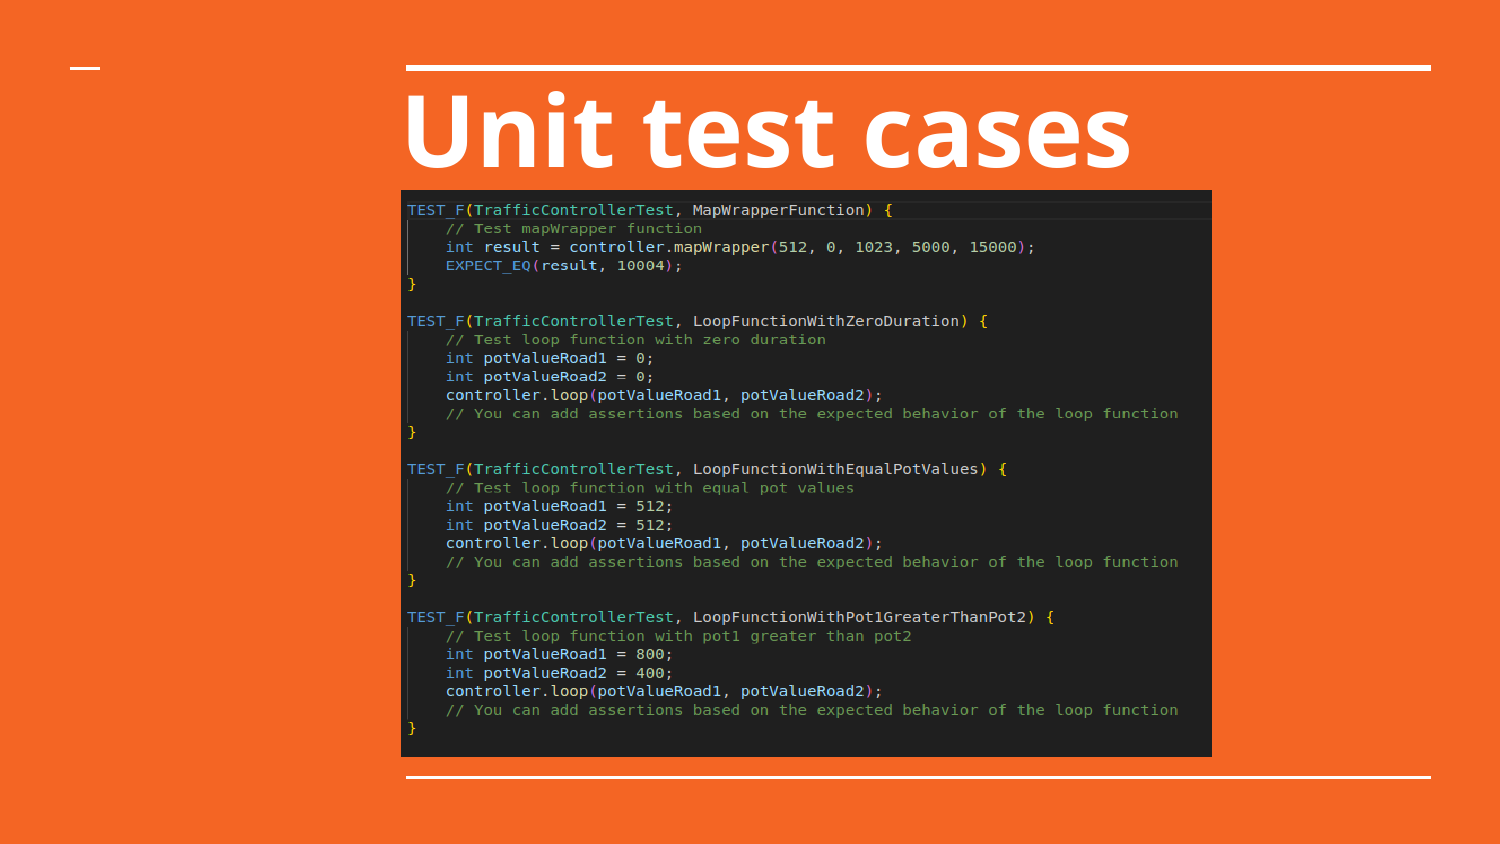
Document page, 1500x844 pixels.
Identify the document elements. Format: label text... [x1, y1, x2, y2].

picture [401, 190, 1212, 757]
title Unit test cases [385, 52, 1425, 306]
